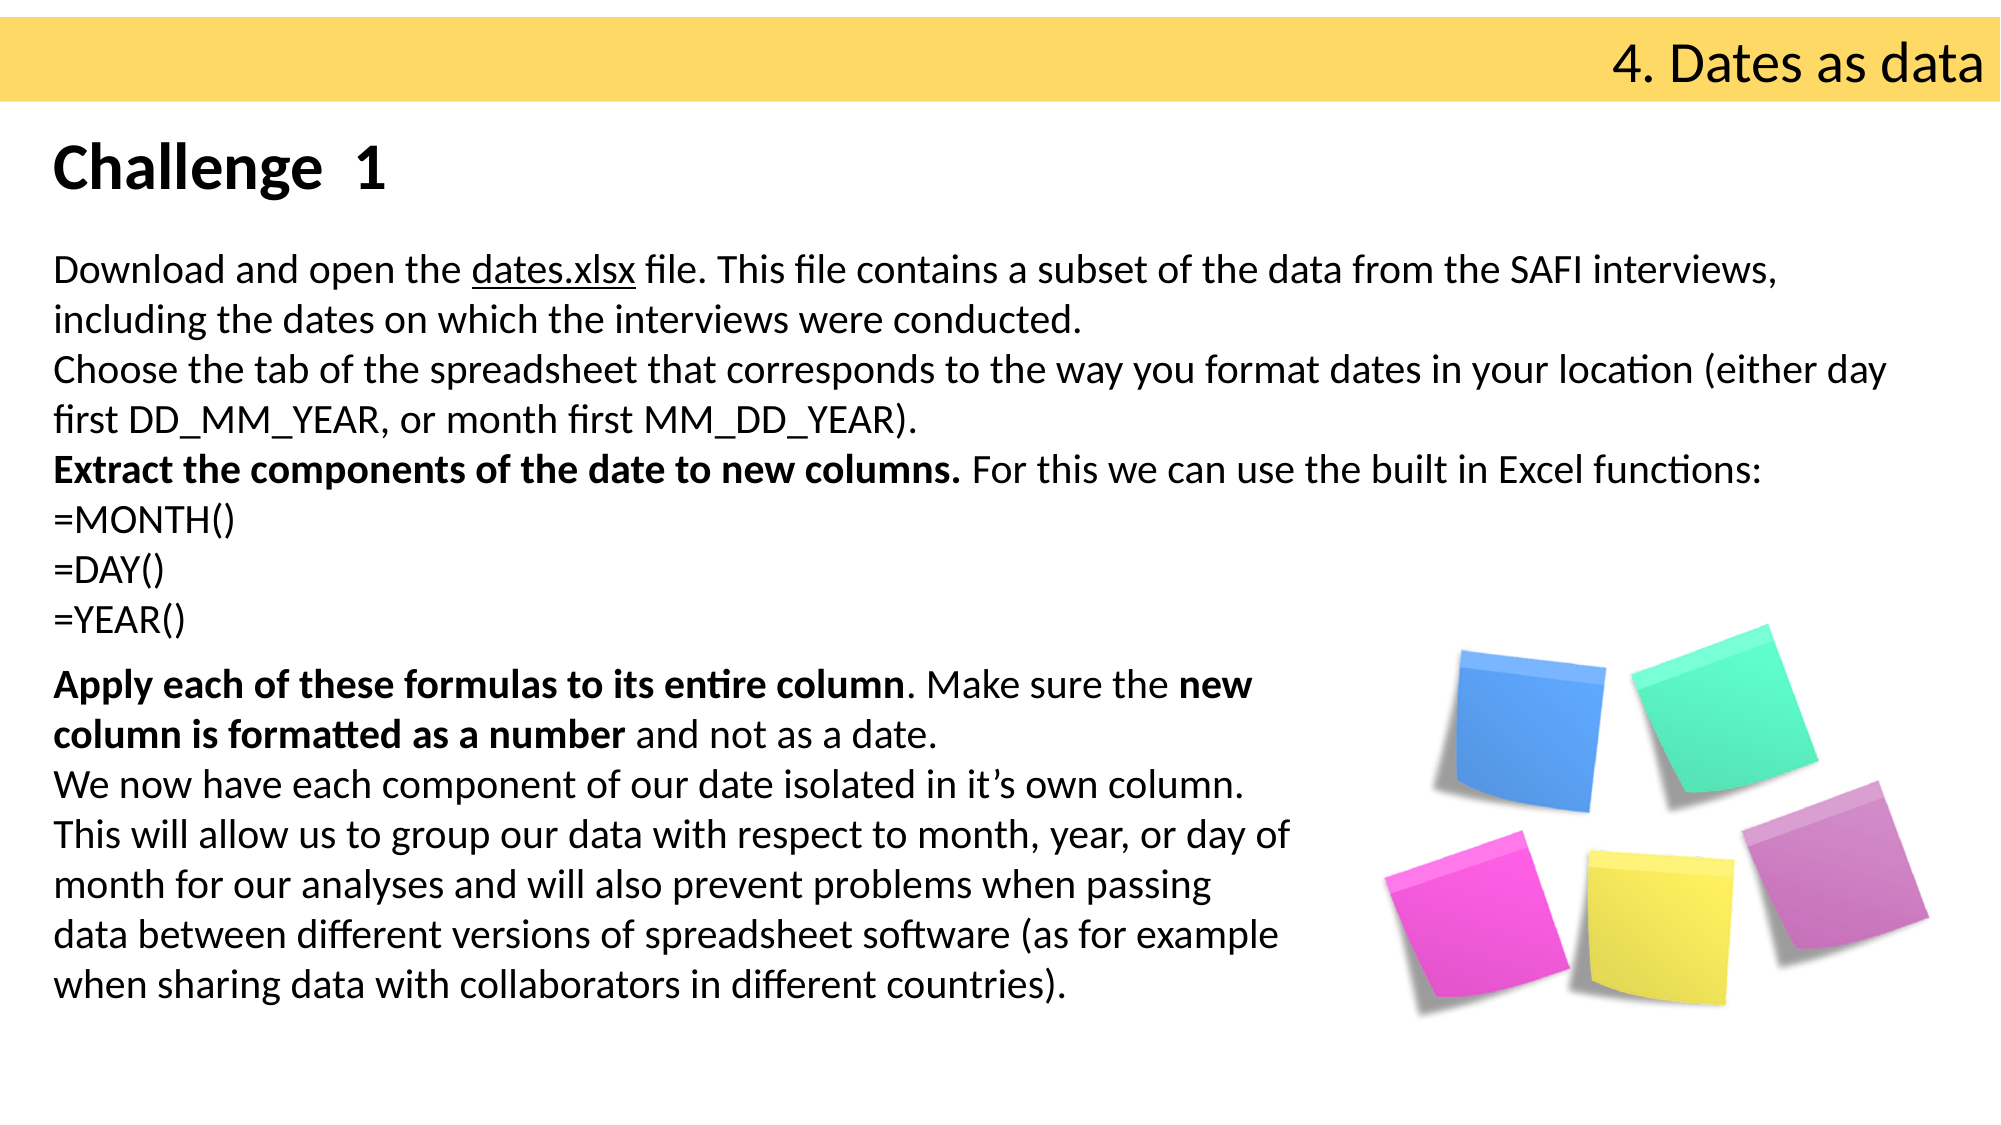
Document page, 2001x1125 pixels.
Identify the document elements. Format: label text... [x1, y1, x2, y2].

list Challenge 1 [38, 124, 1940, 213]
picture [1370, 615, 1940, 1051]
text_box Download and open the dates.xlsx file. This file contains a subset of the data from the SAFI interviews, including the dates on which the interviews were conducted. Choose the tab of the spreadsheet that corresponds to the way you format dates in your location (either day first DD_MM_YEAR, or month first MM_DD_YEAR). Extract the components of the date to new columns. For this we can use the built in Excel functions: =MONTH() =DAY() =YEAR() [38, 234, 1940, 650]
text_box Apply each of these formulas to its entire column. Make sure the new column is formatted as a number and not as a date. We now have each component of our date isolated in it’s own column. This will allow us to group our data with respect to month, year, or day of month for our analyses and will also prevent problems when passing data between different versions of spreadsheet software (as for example when sharing data with collaborators in different countries). [38, 649, 1307, 1014]
text_box 4. Dates as data [0, 17, 2000, 102]
